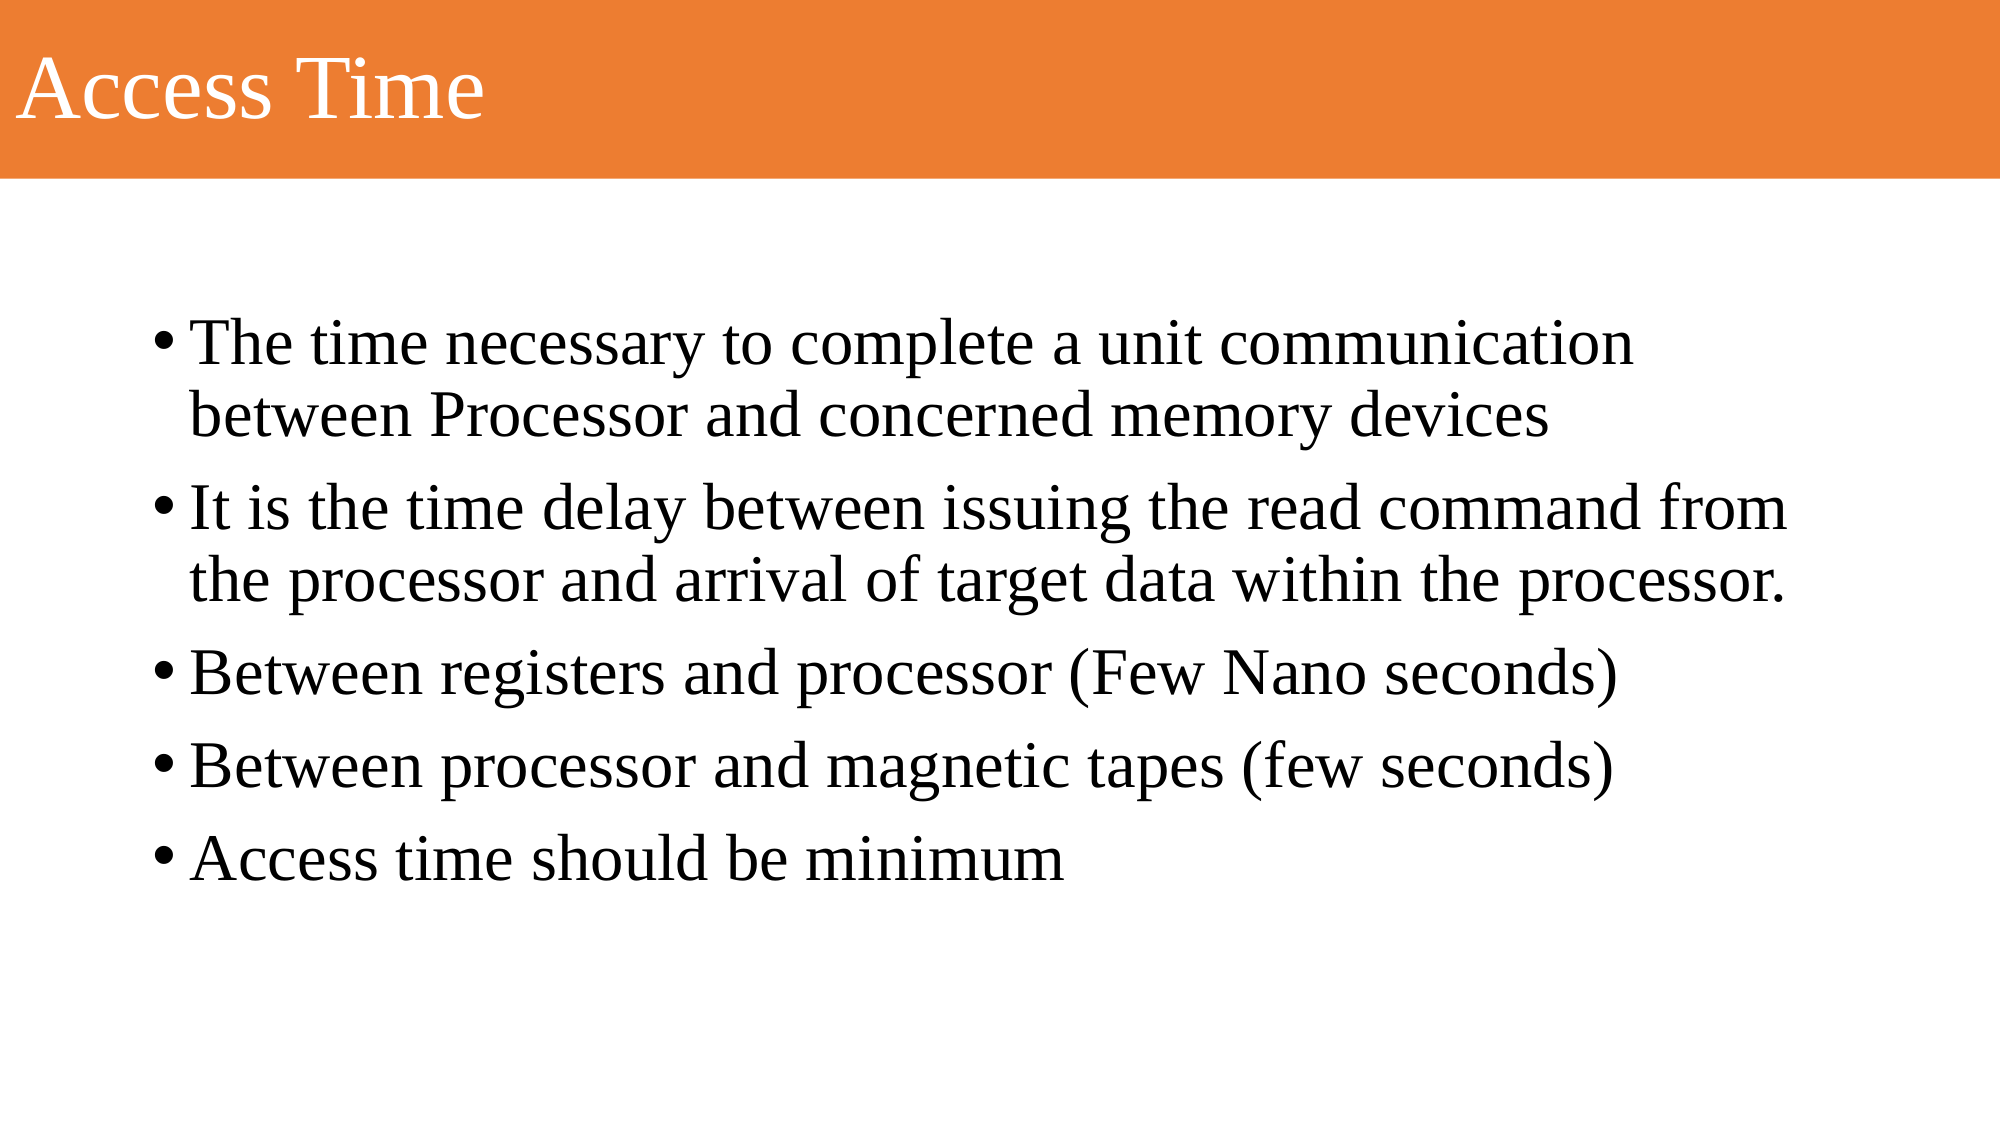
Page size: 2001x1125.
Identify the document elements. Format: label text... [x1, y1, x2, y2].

list The time necessary to complete a unit communication between Processor and concerned memory devices It is the time delay between issuing the read command from the processor and arrival of target data within the processor. Between registers and processor (Few Nano seconds) Between processor and magnetic tapes (few seconds) Access time should be minimum [137, 299, 1863, 1014]
title Access Time [0, 0, 2000, 179]
